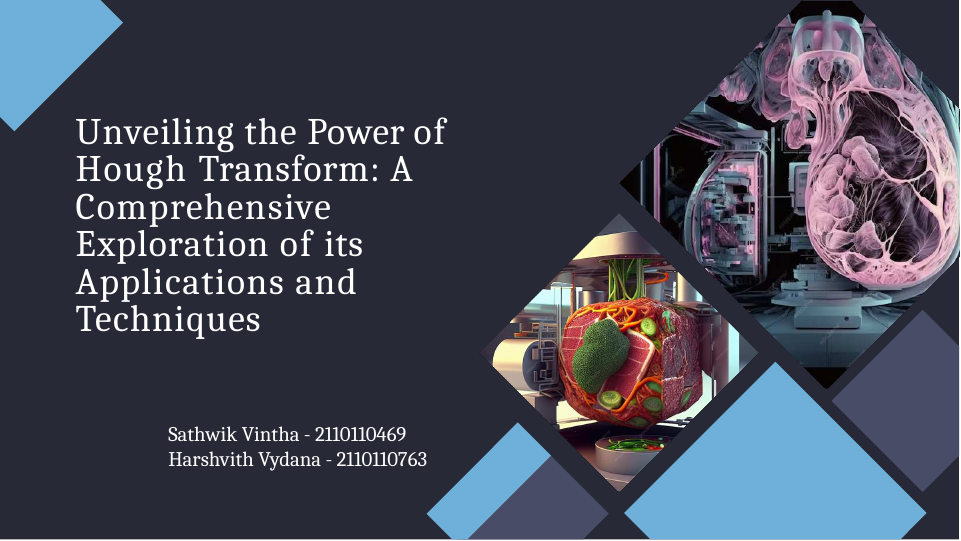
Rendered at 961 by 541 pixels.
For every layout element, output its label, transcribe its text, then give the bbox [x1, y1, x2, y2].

text_box [0, 0, 124, 132]
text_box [426, 422, 610, 540]
text_box Unveiling the Power of Hough Transform: A Comprehensive Exploration of its Applications and Techniques [73, 104, 469, 340]
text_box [479, 0, 960, 493]
text_box Sathwik Vintha - 2110110469 Harshvith Vydana - 2110110763 [153, 413, 474, 478]
text_box [624, 500, 927, 540]
